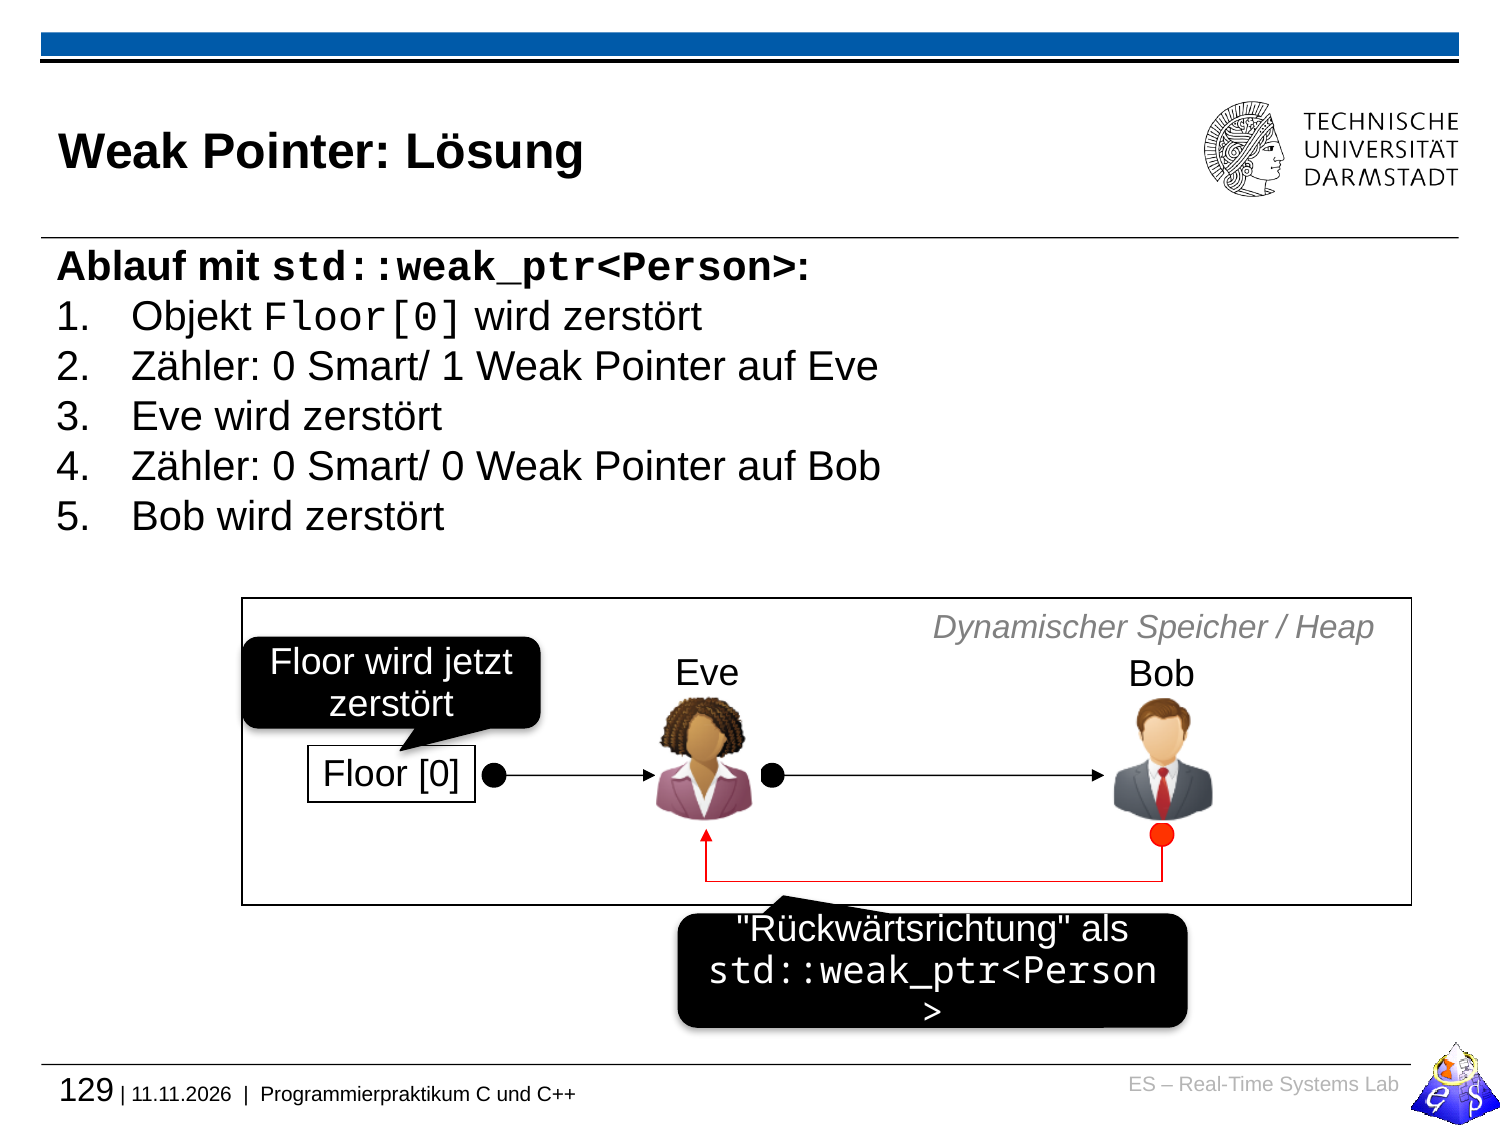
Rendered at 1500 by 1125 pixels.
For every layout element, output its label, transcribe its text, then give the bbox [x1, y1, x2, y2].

picture [1411, 1041, 1500, 1125]
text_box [766, 763, 1099, 788]
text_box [705, 822, 1174, 882]
text_box [506, 769, 650, 782]
title Weak Pointer: Lösung [58, 80, 1187, 218]
text_box [242, 597, 1412, 906]
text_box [655, 644, 761, 823]
text_box Floor [0] [307, 745, 475, 803]
text_box Dynamischer Speicher / Heap [917, 597, 1390, 653]
text_box Ablauf mit std::weak_ptr<Person>: Objekt Floor[0] wird zerstört Zähler: 0 Smart/ 1 Weak Pointer auf Eve Eve wird zerstört Zähler: 0 Smart/ 0 Weak Pointer auf Bob Bob wird zerstört [41, 231, 1211, 547]
picture [1187, 84, 1483, 214]
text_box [1104, 645, 1219, 823]
text_box [482, 763, 506, 787]
text_box Floor wird jetzt zerstört [242, 636, 541, 752]
text_box "Rückwärtsrichtung" als std::weak_ptr<Person> [677, 895, 1188, 1028]
